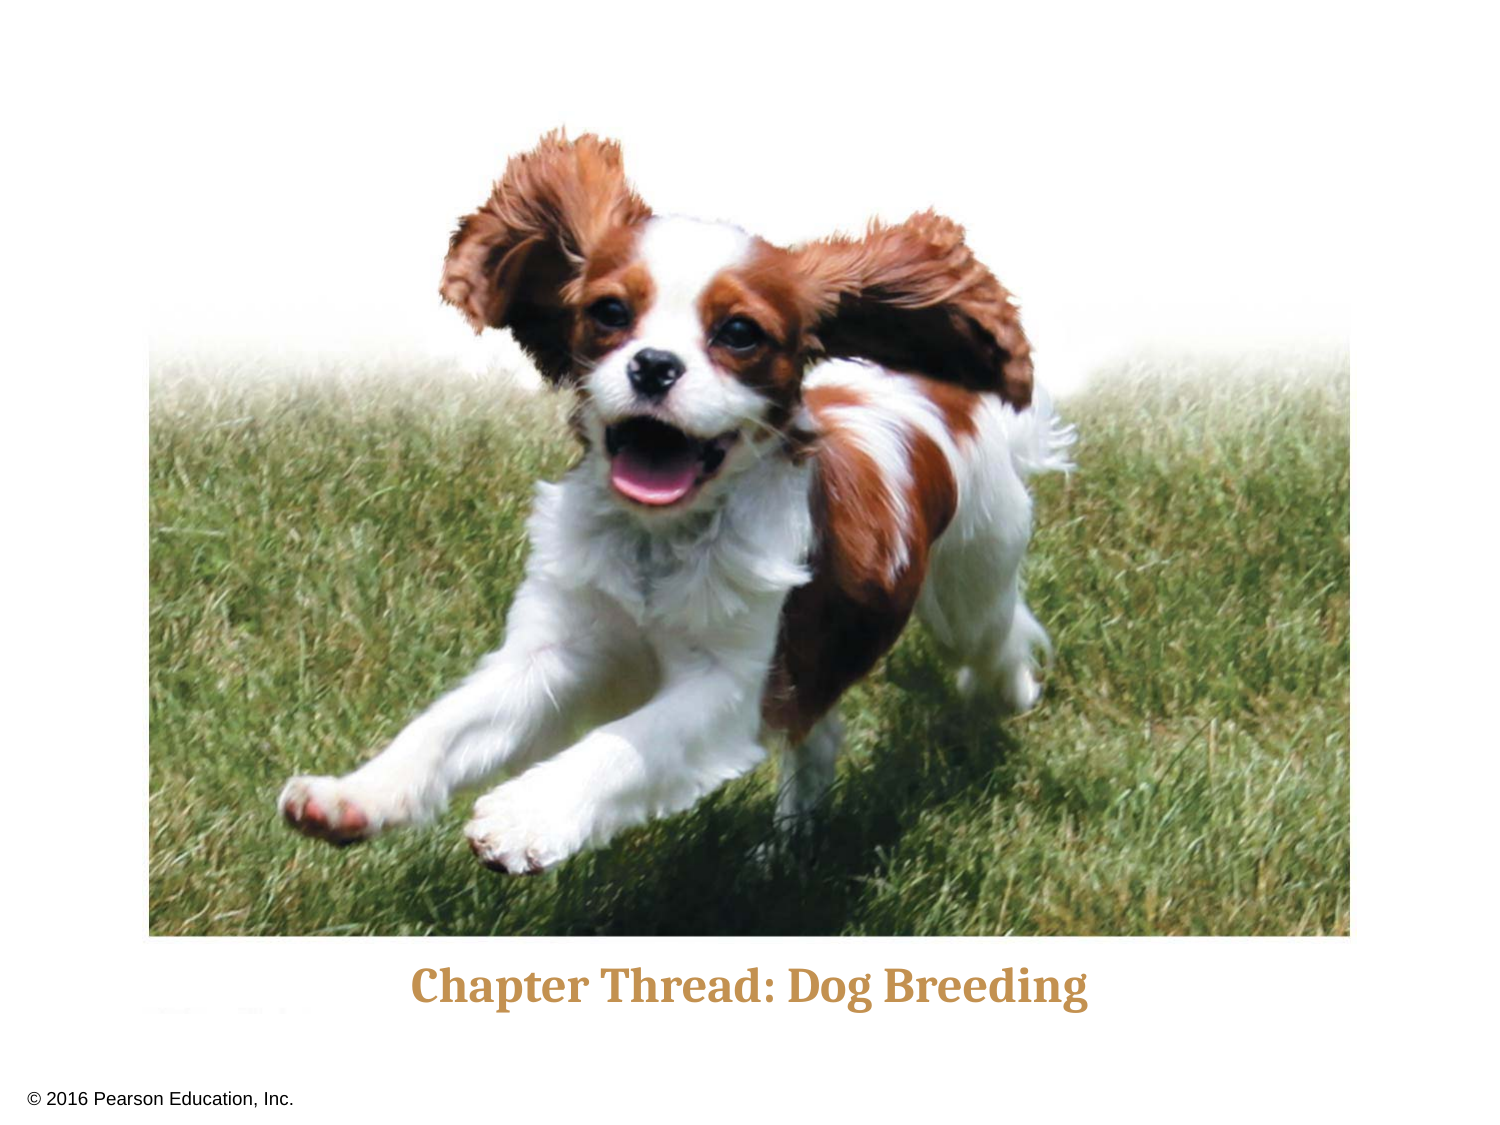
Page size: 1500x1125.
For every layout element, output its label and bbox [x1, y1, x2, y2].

picture [142, 111, 1358, 1014]
